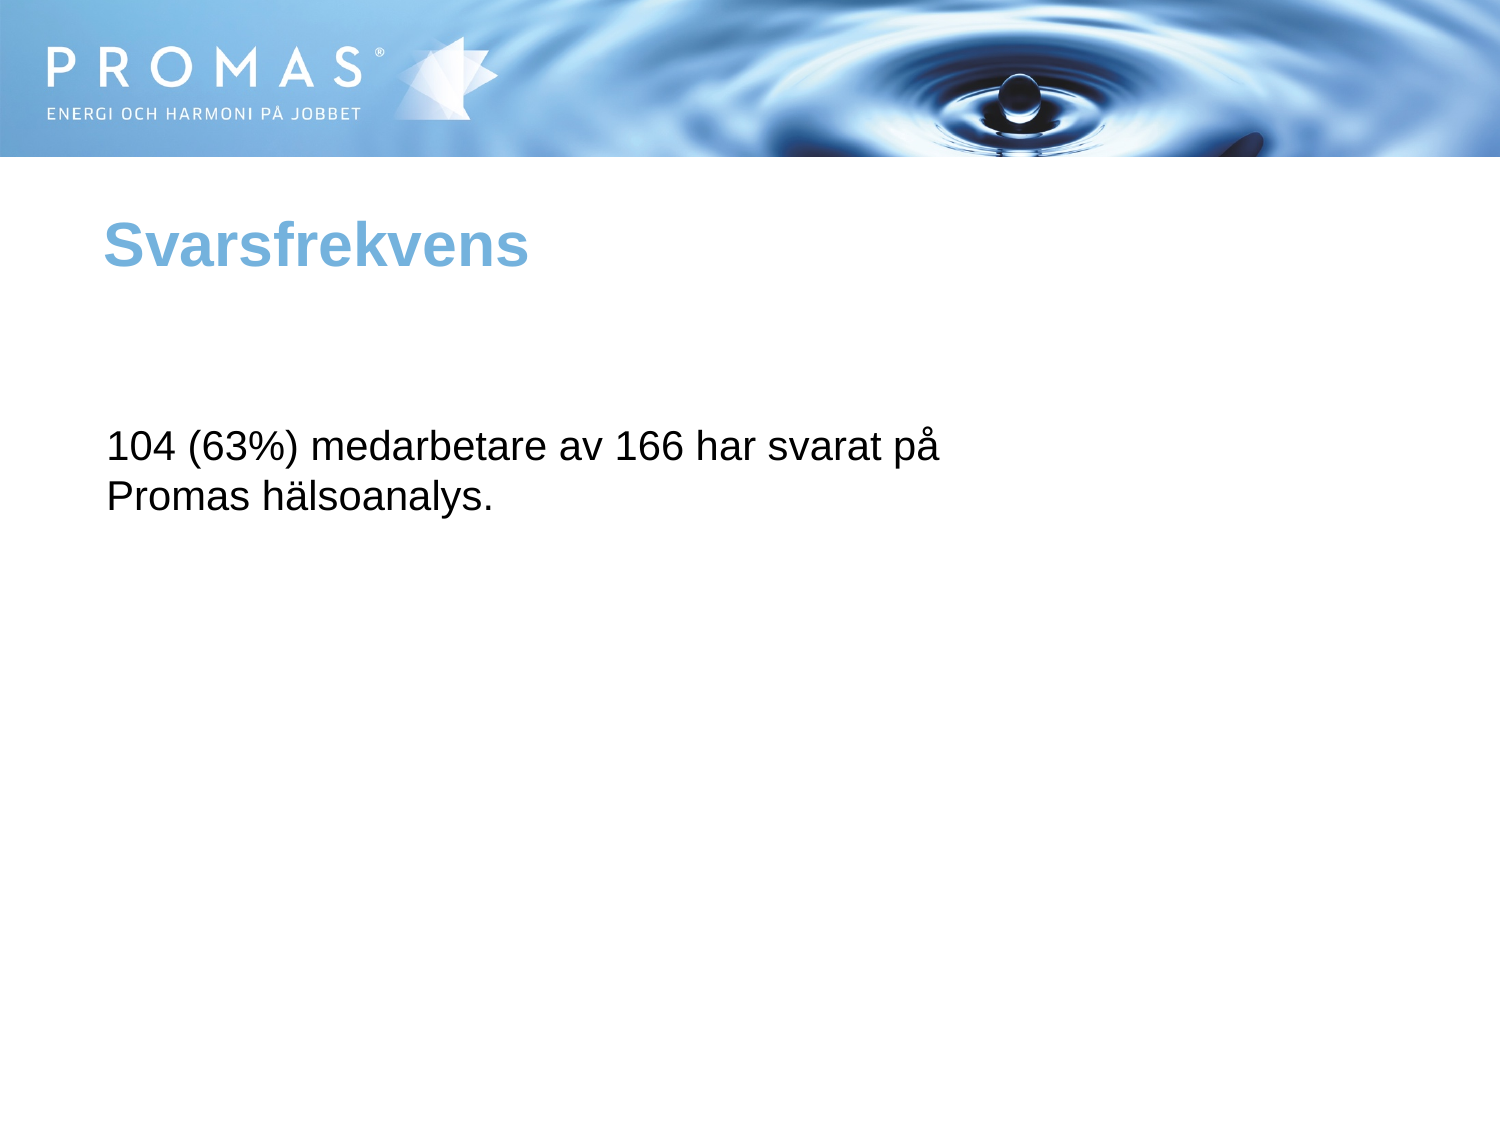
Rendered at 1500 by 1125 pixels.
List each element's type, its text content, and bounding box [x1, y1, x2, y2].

picture [0, 0, 1500, 157]
list 104 (63%) medarbetare av 166 har svarat på Promas hälsoanalys. [88, 411, 1046, 605]
text_box Svarsfrekvens [88, 196, 1372, 360]
